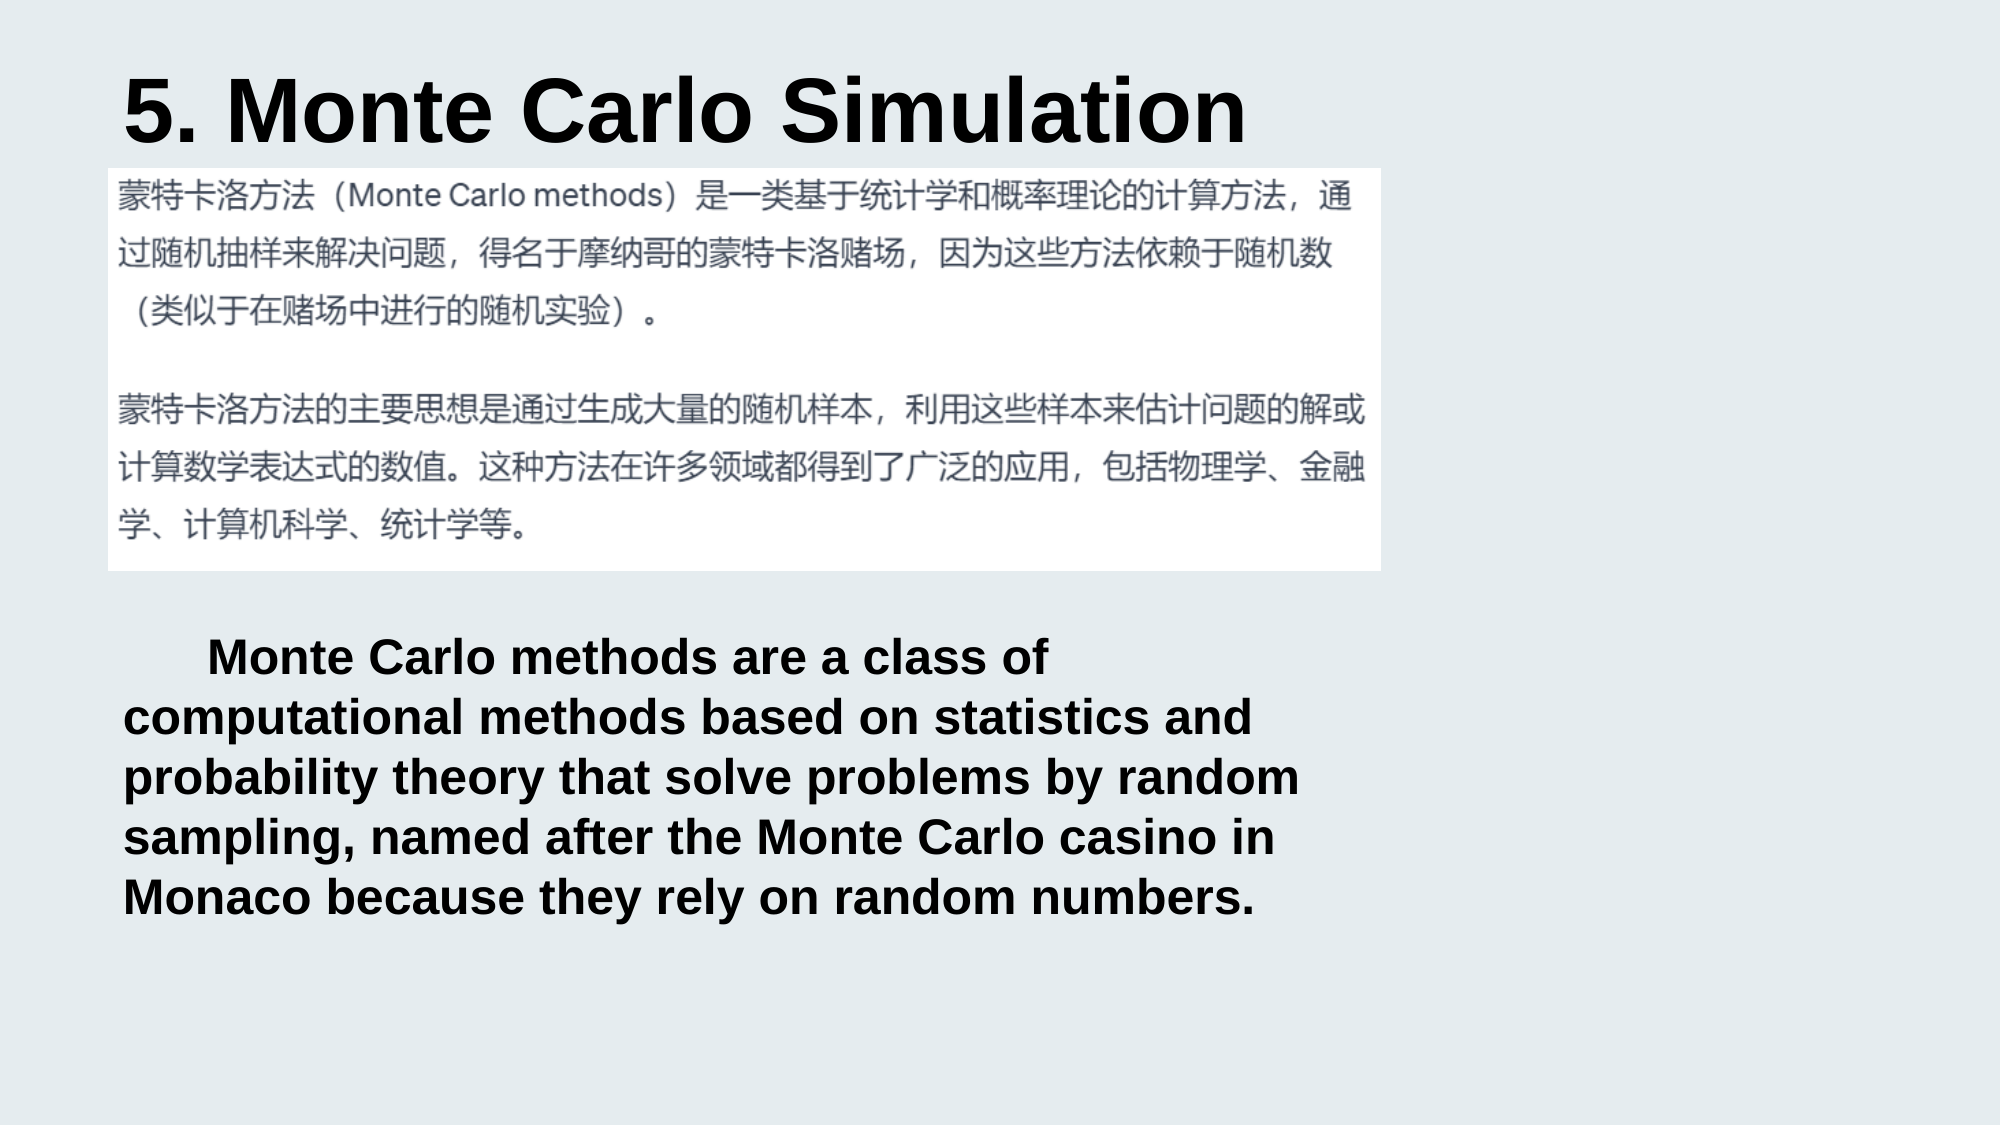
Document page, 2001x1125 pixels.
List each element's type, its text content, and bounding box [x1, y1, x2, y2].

title 5. Monte Carlo Simulation [108, 0, 1890, 169]
text_box Monte Carlo methods are a class of computational methods based on statistics and probability theory that solve problems by random sampling, named after the Monte Carlo casino in Monaco because they rely on random numbers. [108, 617, 1381, 932]
picture [108, 168, 1381, 571]
